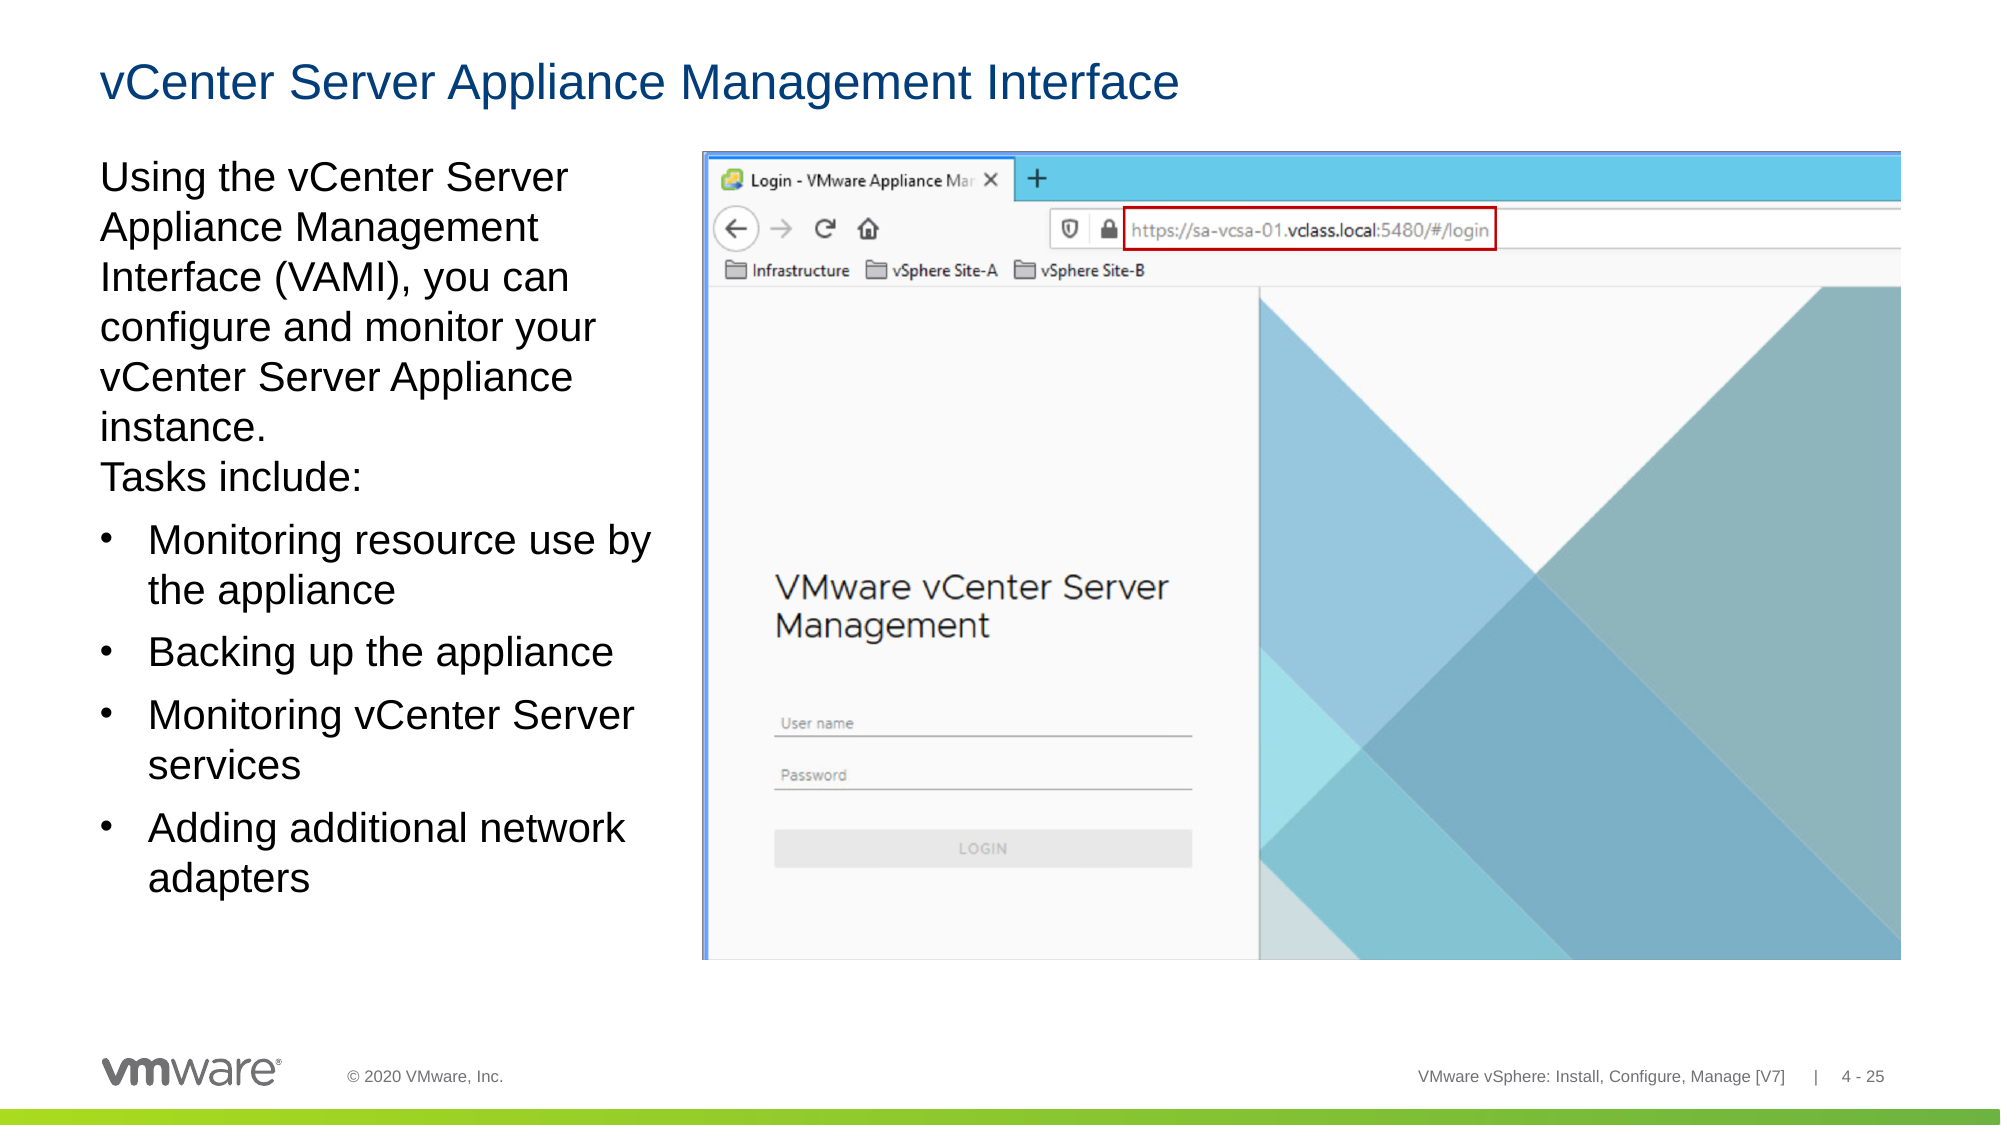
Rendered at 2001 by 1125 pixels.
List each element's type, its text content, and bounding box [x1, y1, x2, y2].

list Using the vCenter Server Appliance Management Interface (VAMI), you can configure and monitor your vCenter Server Appliance instance. Tasks include: Monitoring resource use by the appliance Backing up the appliance Monitoring vCenter Server services Adding additional network adapters [99, 149, 697, 1047]
title vCenter Server Appliance Management Interface [99, 54, 1900, 113]
footer VMware vSphere: Install, Configure, Manage [V7] | 4 - 25 [545, 1060, 1900, 1110]
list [701, 149, 1901, 960]
